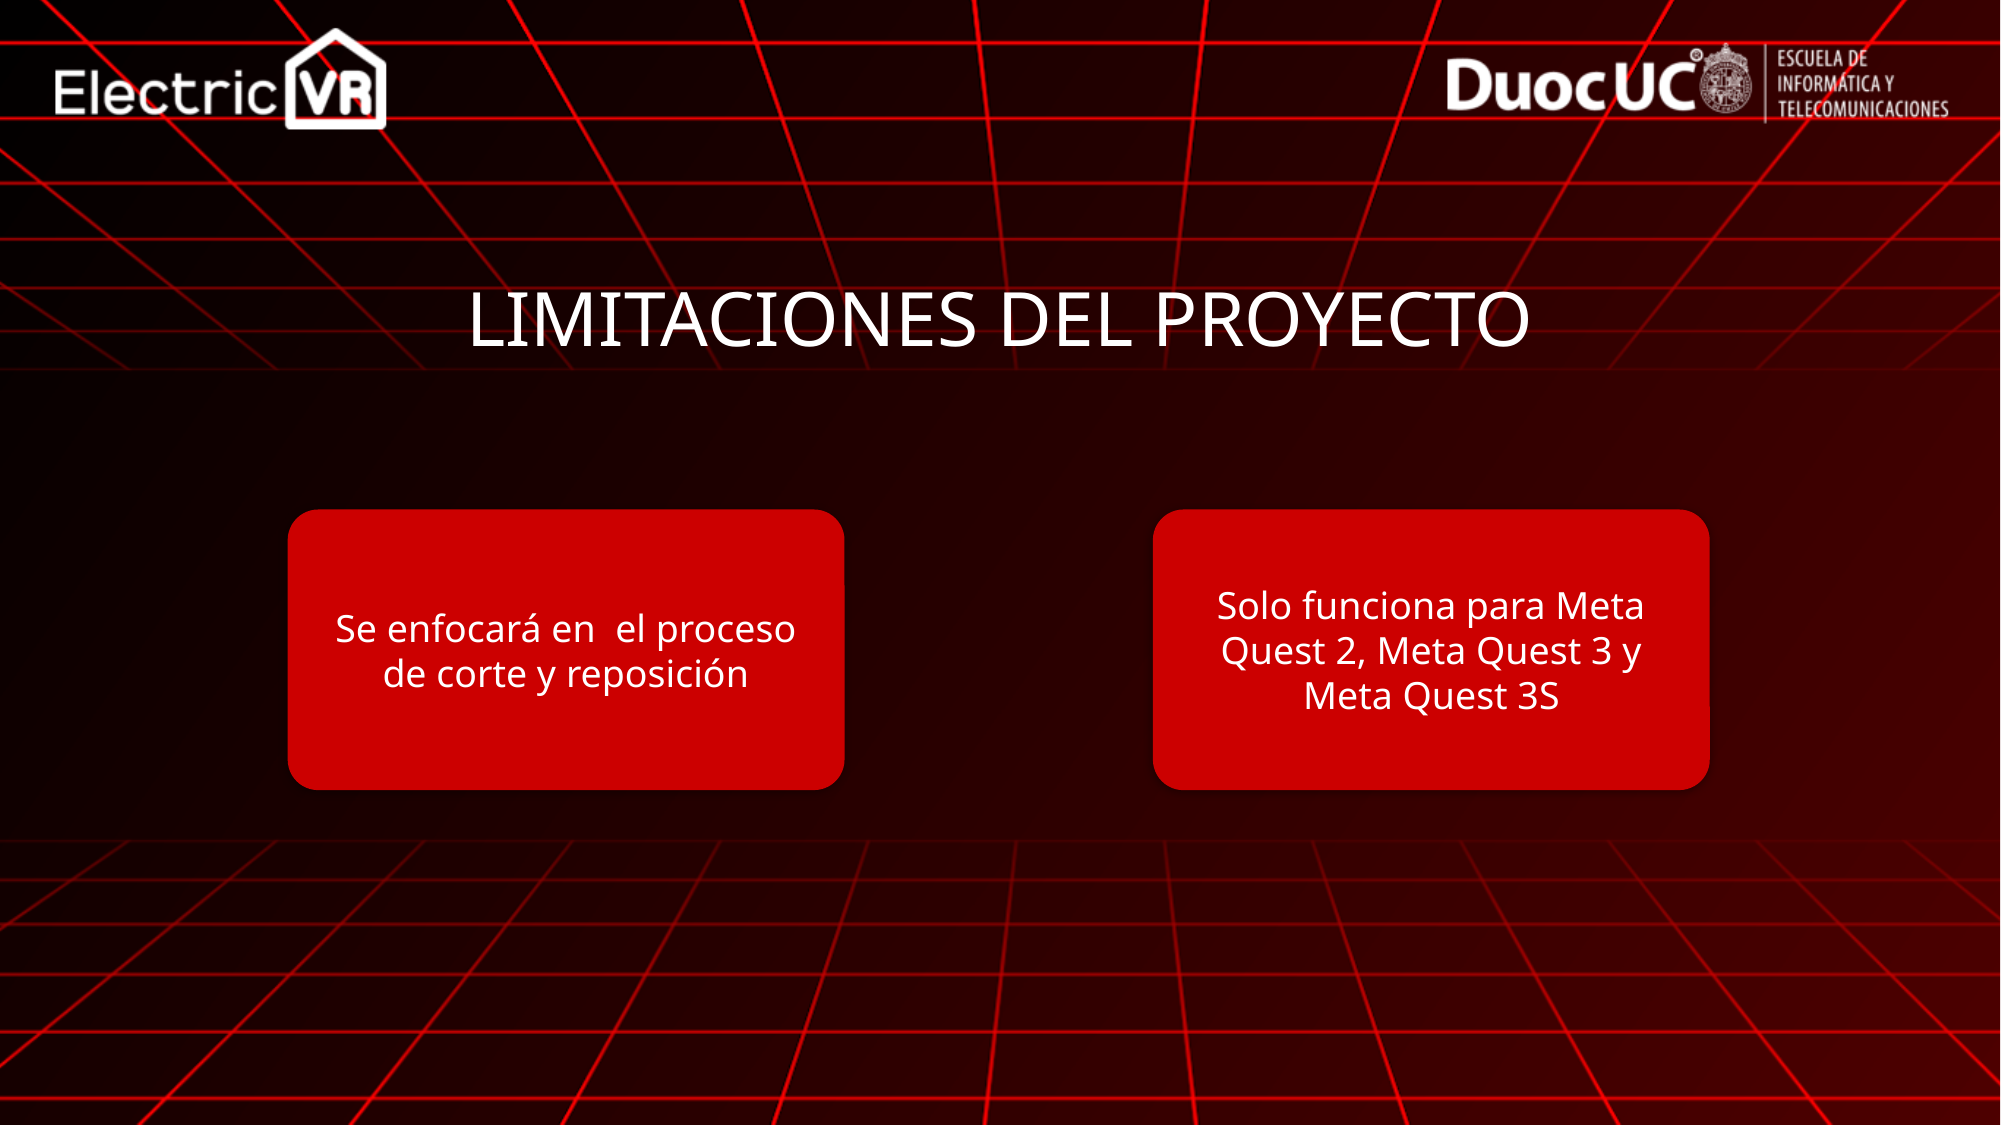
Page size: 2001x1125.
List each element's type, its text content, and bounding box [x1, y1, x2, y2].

text_box Se enfocará en el proceso de corte y reposición [287, 509, 845, 791]
text_box Solo funciona para Meta Quest 2, Meta Quest 3 y Meta Quest 3S [1152, 509, 1710, 791]
picture [0, 0, 2001, 1125]
text_box LIMITACIONES DEL PROYECTO [0, 263, 2000, 369]
